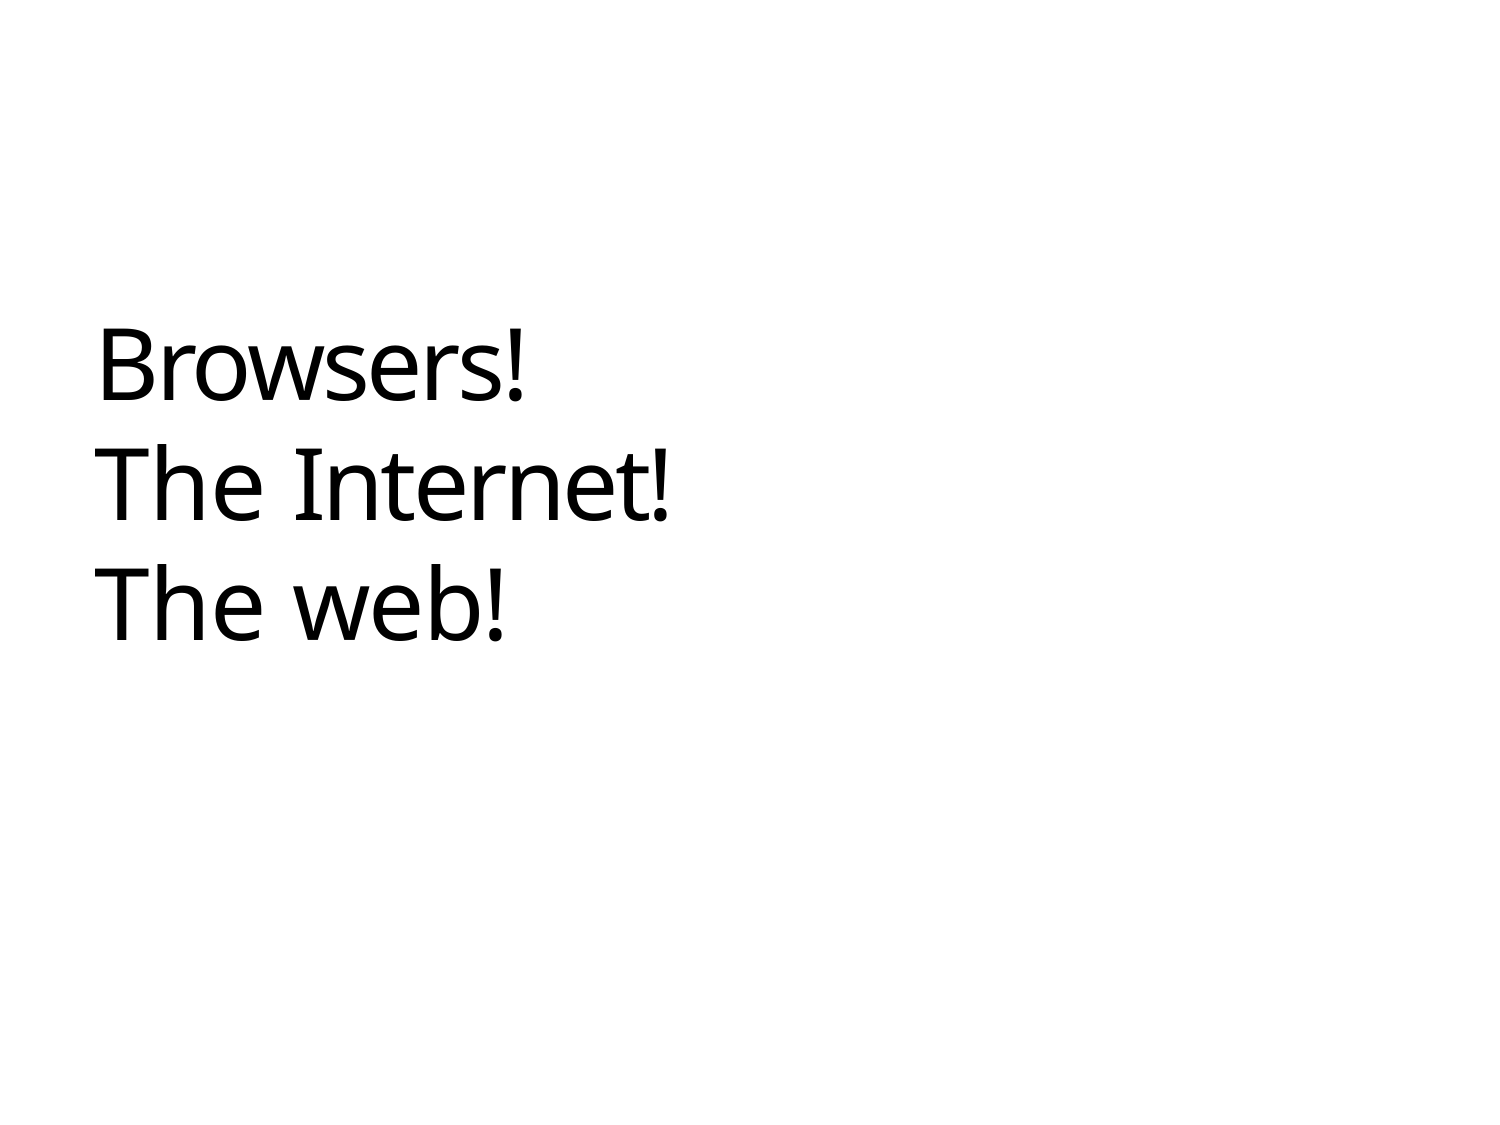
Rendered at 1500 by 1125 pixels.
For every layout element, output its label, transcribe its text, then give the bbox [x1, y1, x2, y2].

title Browsers! The Internet! The web! [92, 299, 722, 661]
